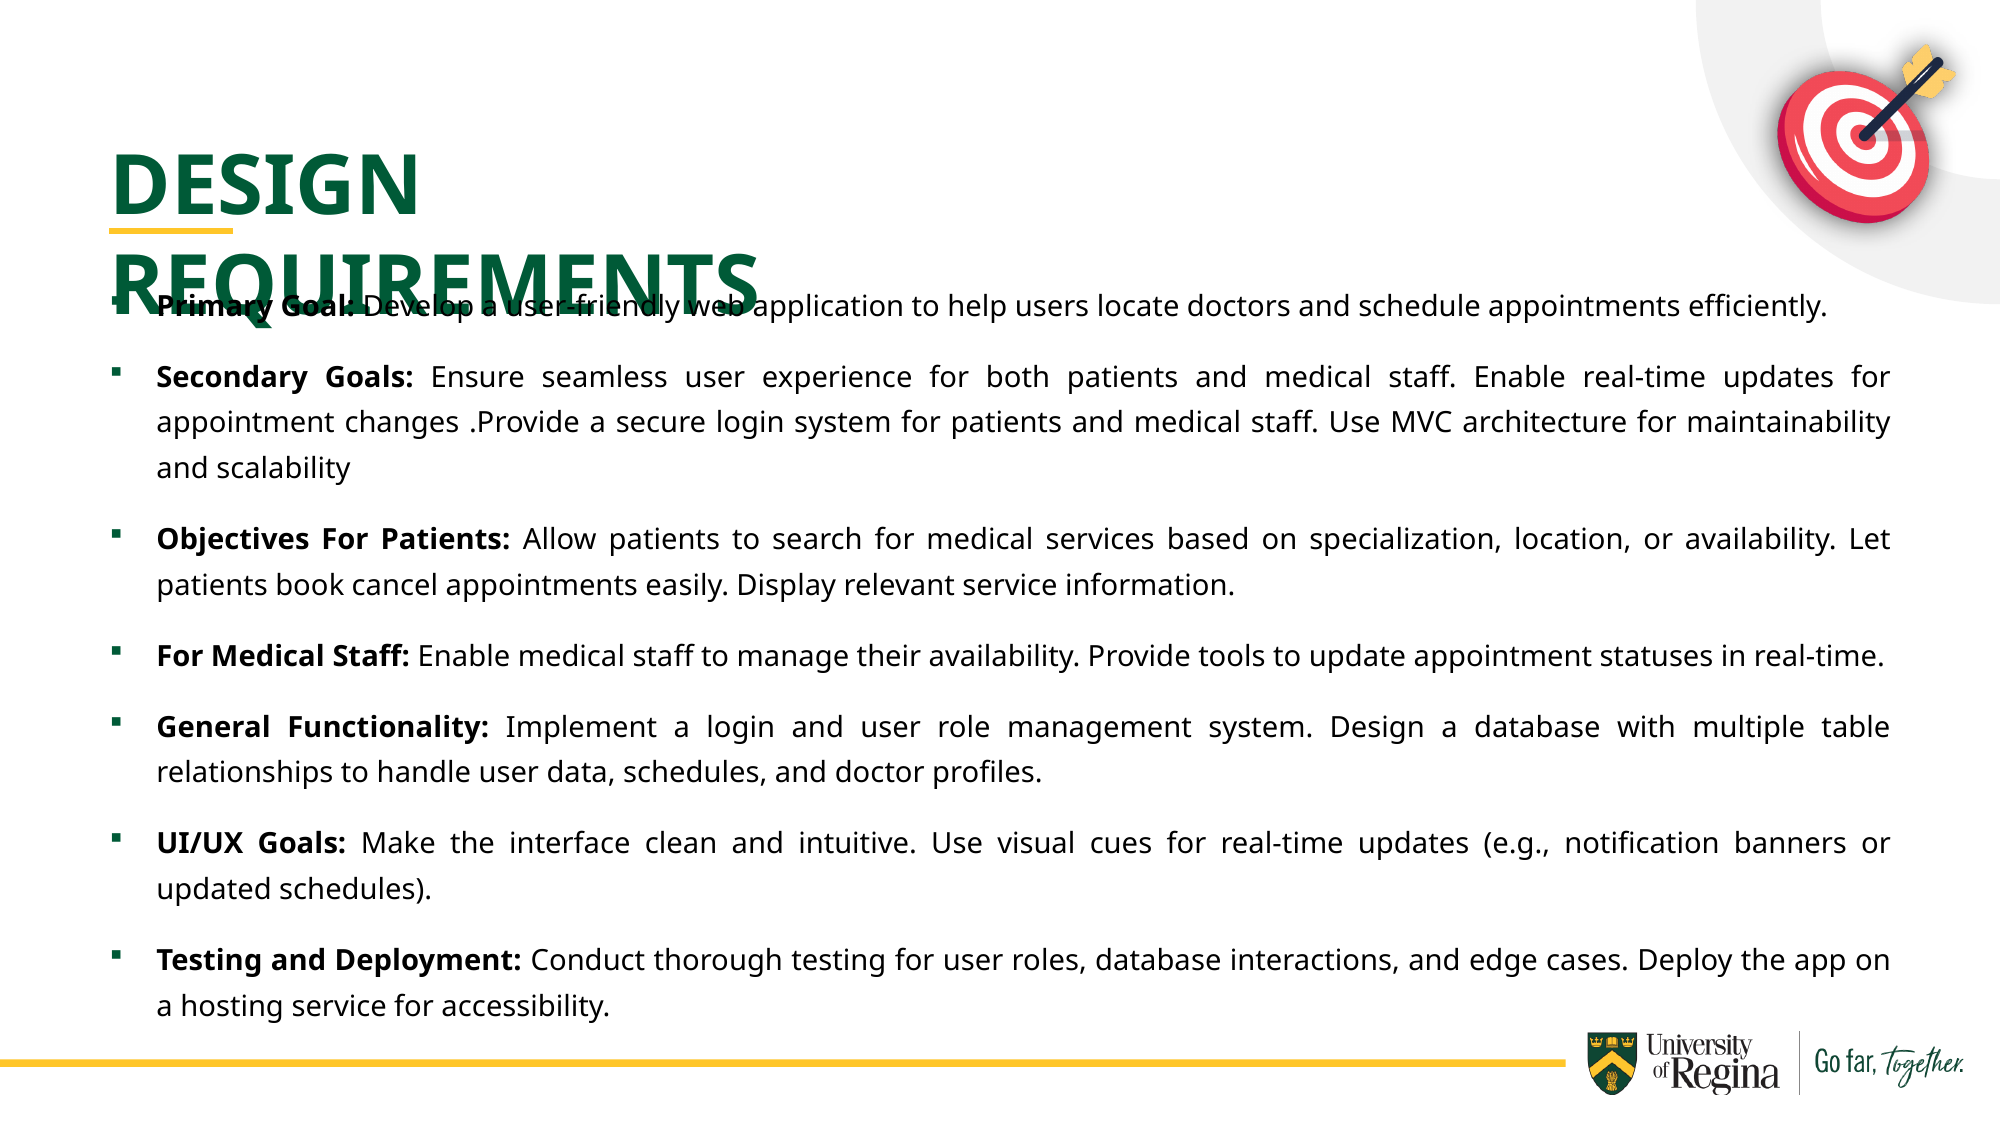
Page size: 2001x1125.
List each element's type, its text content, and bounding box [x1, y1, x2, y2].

text_box Primary Goal: Develop a user-friendly web application to help users locate doctors and schedule appointments efficiently. Secondary Goals: Ensure seamless user experience for both patients and medical staff. Enable real-time updates for appointment changes .Provide a secure login system for patients and medical staff. Use MVC architecture for maintainability and scalability Objectives For Patients: Allow patients to search for medical services based on specialization, location, or availability. Let patients book cancel appointments easily. Display relevant service information. For Medical Staff: Enable medical staff to manage their availability. Provide tools to update appointment statuses in real-time. General Functionality: Implement a login and user role management system. Design a database with multiple table relationships to handle user data, schedules, and doctor profiles. UI/UX Goals: Make the interface clean and intuitive. Use visual cues for real-time updates (e.g., notification banners or updated schedules). Testing and Deployment: Conduct thorough testing for user roles, database interactions, and edge cases. Deploy the app on a hosting service for accessibility. [94, 268, 1907, 1030]
picture [1768, 36, 1964, 231]
picture [1587, 1031, 1964, 1095]
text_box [94, 123, 1104, 240]
text_box [1829, 177, 2000, 306]
text_box [1694, 0, 1823, 168]
text_box [0, 1058, 1567, 1068]
